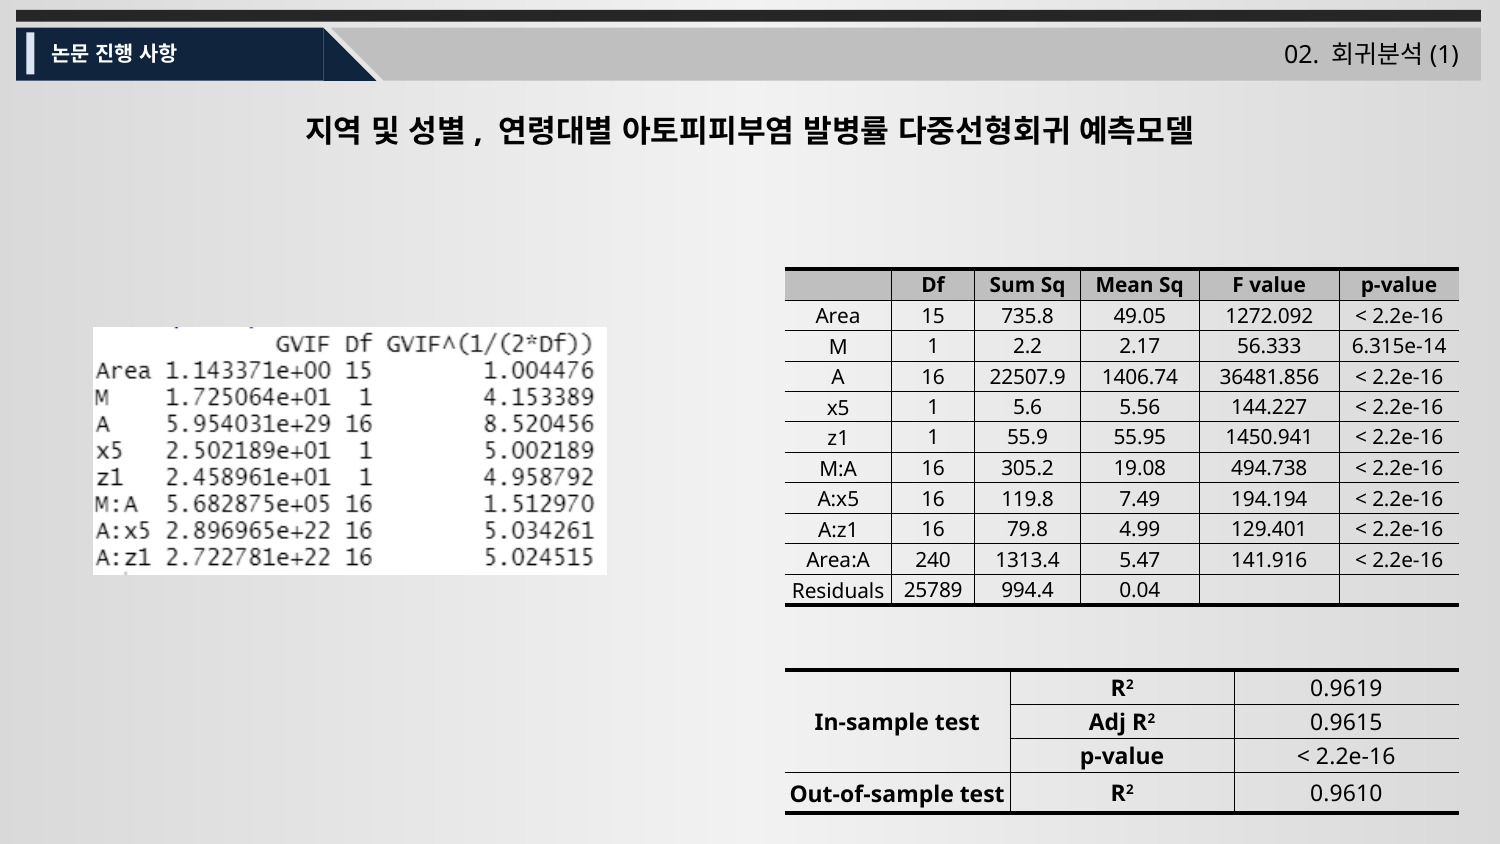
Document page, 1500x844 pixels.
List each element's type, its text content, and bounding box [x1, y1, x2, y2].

table_header 0.9619 [1235, 672, 1459, 704]
table_cell Adj R2 [1011, 705, 1234, 738]
table_cell 1 [892, 392, 974, 421]
table_cell 1 [892, 331, 974, 361]
text_box [14, 26, 321, 83]
table_cell x5 [785, 392, 891, 421]
table_cell 19.08 [1081, 453, 1199, 482]
table_cell 36481.856 [1200, 362, 1339, 391]
text_box [14, 8, 1483, 24]
table_cell 2.17 [1081, 331, 1199, 361]
table_cell 7.49 [1081, 483, 1199, 513]
table_header [785, 271, 891, 300]
table_cell < 2.2e-16 [1235, 739, 1459, 772]
table_cell 1406.74 [1081, 362, 1199, 391]
table_cell M:A [785, 453, 891, 482]
table_cell 1450.941 [1200, 422, 1339, 452]
table_cell A:z1 [785, 514, 891, 543]
table_cell Residuals [785, 575, 891, 603]
table_cell 0.9610 [1235, 773, 1459, 811]
table_cell 49.05 [1081, 301, 1199, 330]
table_cell 25789 [892, 575, 974, 603]
table_cell 144.227 [1200, 392, 1339, 421]
text_box [321, 25, 328, 83]
table_cell 6.315e-14 [1340, 331, 1459, 361]
table_cell 16 [892, 453, 974, 482]
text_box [330, 27, 1482, 81]
table_cell 240 [892, 544, 974, 574]
table_header Mean Sq [1081, 271, 1199, 300]
table_cell A:x5 [785, 483, 891, 513]
table_cell 141.916 [1200, 544, 1339, 574]
table_cell 55.9 [975, 422, 1080, 452]
picture [93, 327, 607, 575]
table_cell 56.333 [1200, 331, 1339, 361]
table_cell 22507.9 [975, 362, 1080, 391]
table_header p-value [1340, 271, 1459, 300]
table_cell 16 [892, 362, 974, 391]
table_cell 5.56 [1081, 392, 1199, 421]
table_cell 194.194 [1200, 483, 1339, 513]
table_cell 5.6 [975, 392, 1080, 421]
table_cell 79.8 [975, 514, 1080, 543]
table_cell 1313.4 [975, 544, 1080, 574]
table_cell 16 [892, 514, 974, 543]
table_cell Area:A [785, 544, 891, 574]
table_cell Out-of-sample test [785, 773, 1010, 811]
table_header F value [1200, 271, 1339, 300]
table_cell 16 [892, 483, 974, 513]
table_header In-sample test [785, 672, 1010, 772]
table_cell [1200, 575, 1339, 603]
table_header Df [892, 271, 974, 300]
table_cell 2.2 [975, 331, 1080, 361]
table_cell 119.8 [975, 483, 1080, 513]
table_cell 129.401 [1200, 514, 1339, 543]
table_cell < 2.2e-16 [1340, 392, 1459, 421]
table_cell z1 [785, 422, 891, 452]
table_cell [1340, 575, 1459, 603]
table_cell 5.47 [1081, 544, 1199, 574]
table_cell 55.95 [1081, 422, 1199, 452]
table_header Sum Sq [975, 271, 1080, 300]
table_cell < 2.2e-16 [1340, 422, 1459, 452]
table_cell 735.8 [975, 301, 1080, 330]
table_cell 0.04 [1081, 575, 1199, 603]
table_header R2 [1011, 672, 1234, 704]
table_cell < 2.2e-16 [1340, 301, 1459, 330]
table_cell 4.99 [1081, 514, 1199, 543]
text_box 지역 및 성별, 연령대별 아토피피부염 발병률 다중선형회귀 예측모델 [130, 85, 1370, 157]
table_cell < 2.2e-16 [1340, 544, 1459, 574]
table_cell Area [785, 301, 891, 330]
table_cell R2 [1011, 773, 1234, 811]
text_box [24, 30, 37, 76]
table_cell < 2.2e-16 [1340, 514, 1459, 543]
table_cell 15 [892, 301, 974, 330]
table_cell < 2.2e-16 [1340, 362, 1459, 391]
table_cell p-value [1011, 739, 1234, 772]
table_cell < 2.2e-16 [1340, 453, 1459, 482]
table_cell 305.2 [975, 453, 1080, 482]
table_cell 1272.092 [1200, 301, 1339, 330]
table_cell 994.4 [975, 575, 1080, 603]
table_cell M [785, 331, 891, 361]
table_cell 0.9615 [1235, 705, 1459, 738]
text_box 논문 진행 사항 [36, 33, 207, 73]
table_cell A [785, 362, 891, 391]
table_cell 494.738 [1200, 453, 1339, 482]
table_cell < 2.2e-16 [1340, 483, 1459, 513]
table_cell 1 [892, 422, 974, 452]
